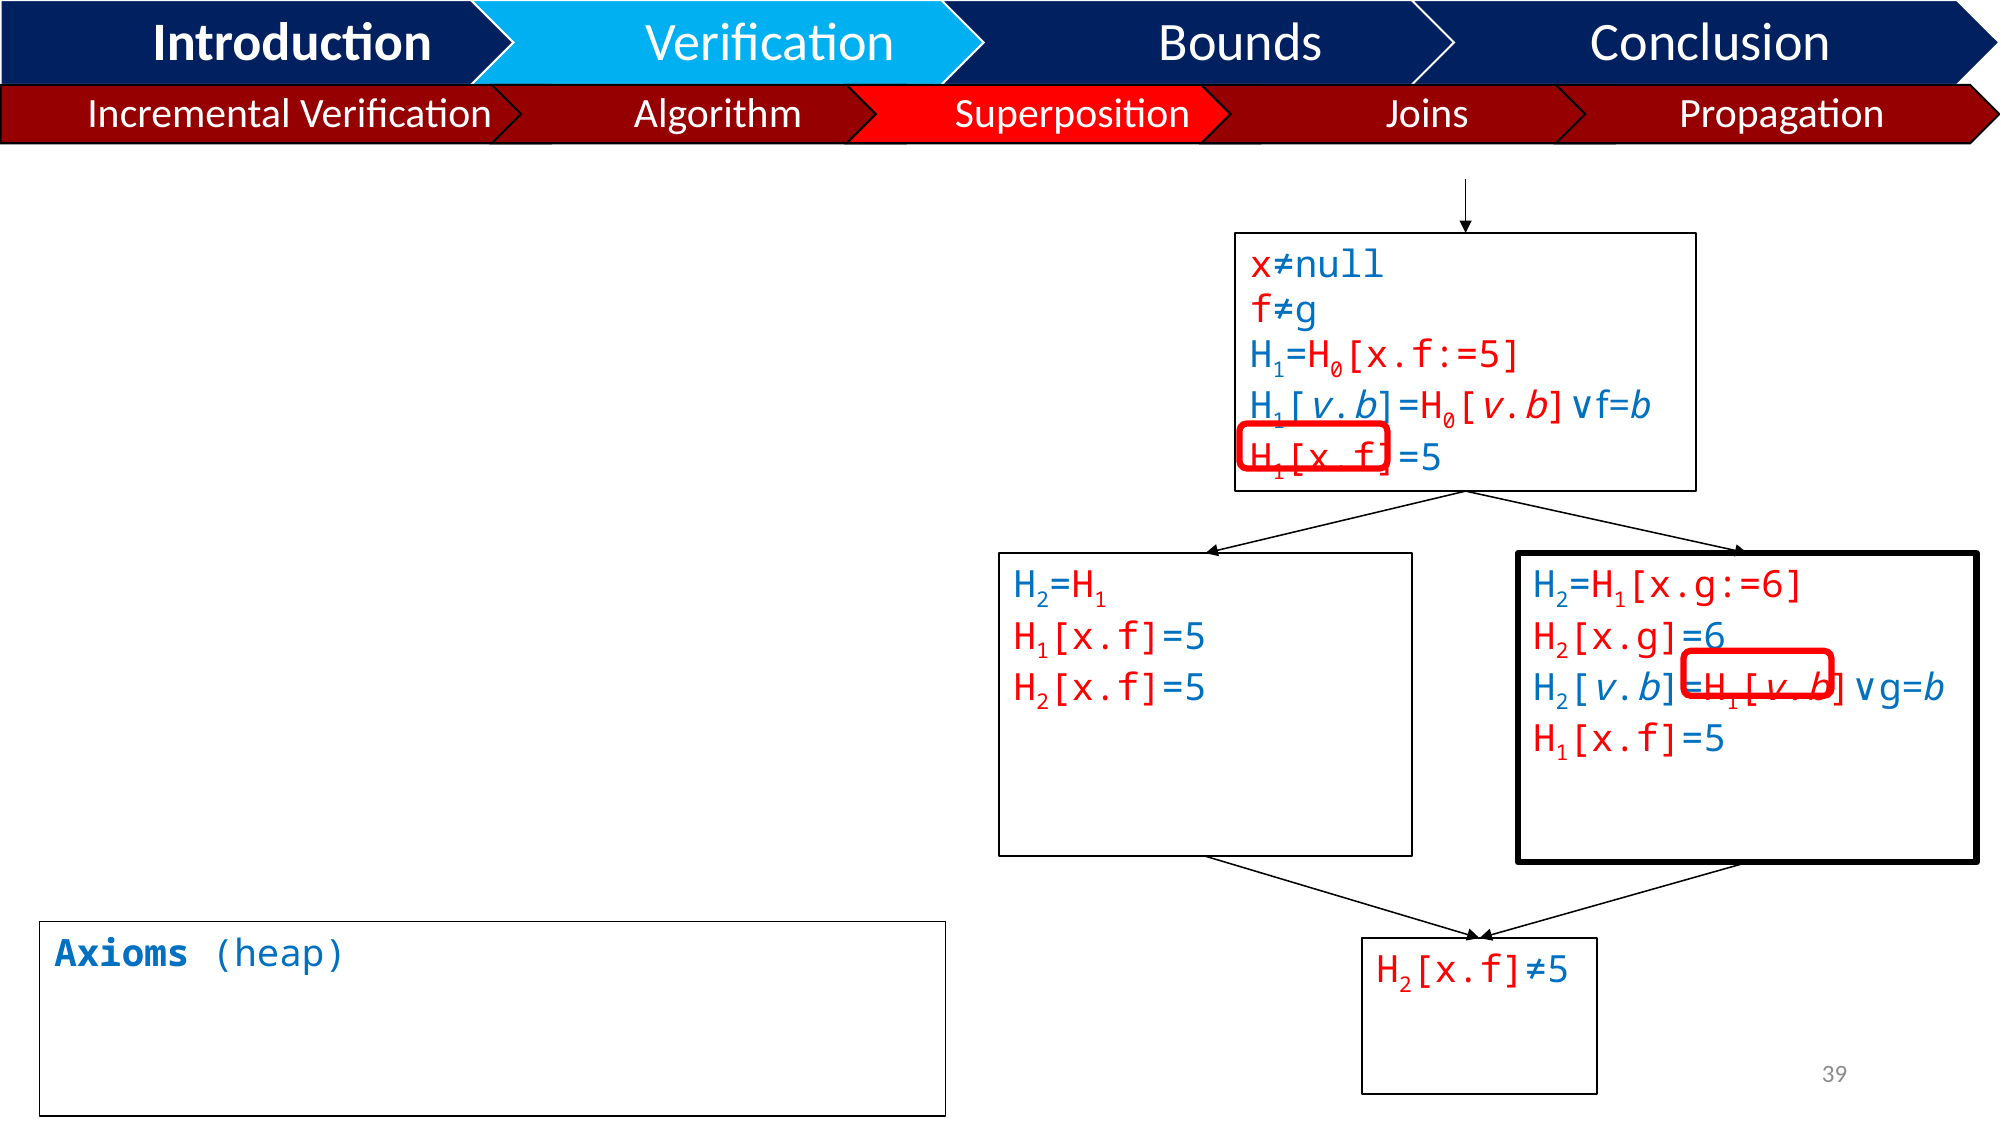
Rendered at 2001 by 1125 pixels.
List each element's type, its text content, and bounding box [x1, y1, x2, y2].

text_box H2=H1 H1[x.f]=5 H2[x.f]=5 [998, 553, 1413, 857]
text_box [0, 84, 2000, 144]
slide_number 39 [1412, 1042, 1863, 1103]
text_box [1682, 649, 1833, 697]
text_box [1205, 475, 1465, 554]
text_box H2=H1[x.g:=6] H2[x.g]=6 H2[v.b]=H1[v.b]∨g=b H1[x.f]=5 [1518, 553, 1977, 863]
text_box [1465, 475, 1748, 554]
text_box [1238, 422, 1389, 470]
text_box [1205, 840, 1480, 939]
text_box H2[x.f]≠5 [1361, 939, 1598, 1094]
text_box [0, 0, 2000, 84]
text_box x≠null f≠g H1=H0[x.f:=5] H1[v.b]=H0[v.b]∨f=b H1[x.f]=5 [1235, 232, 1697, 475]
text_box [1480, 840, 1748, 939]
